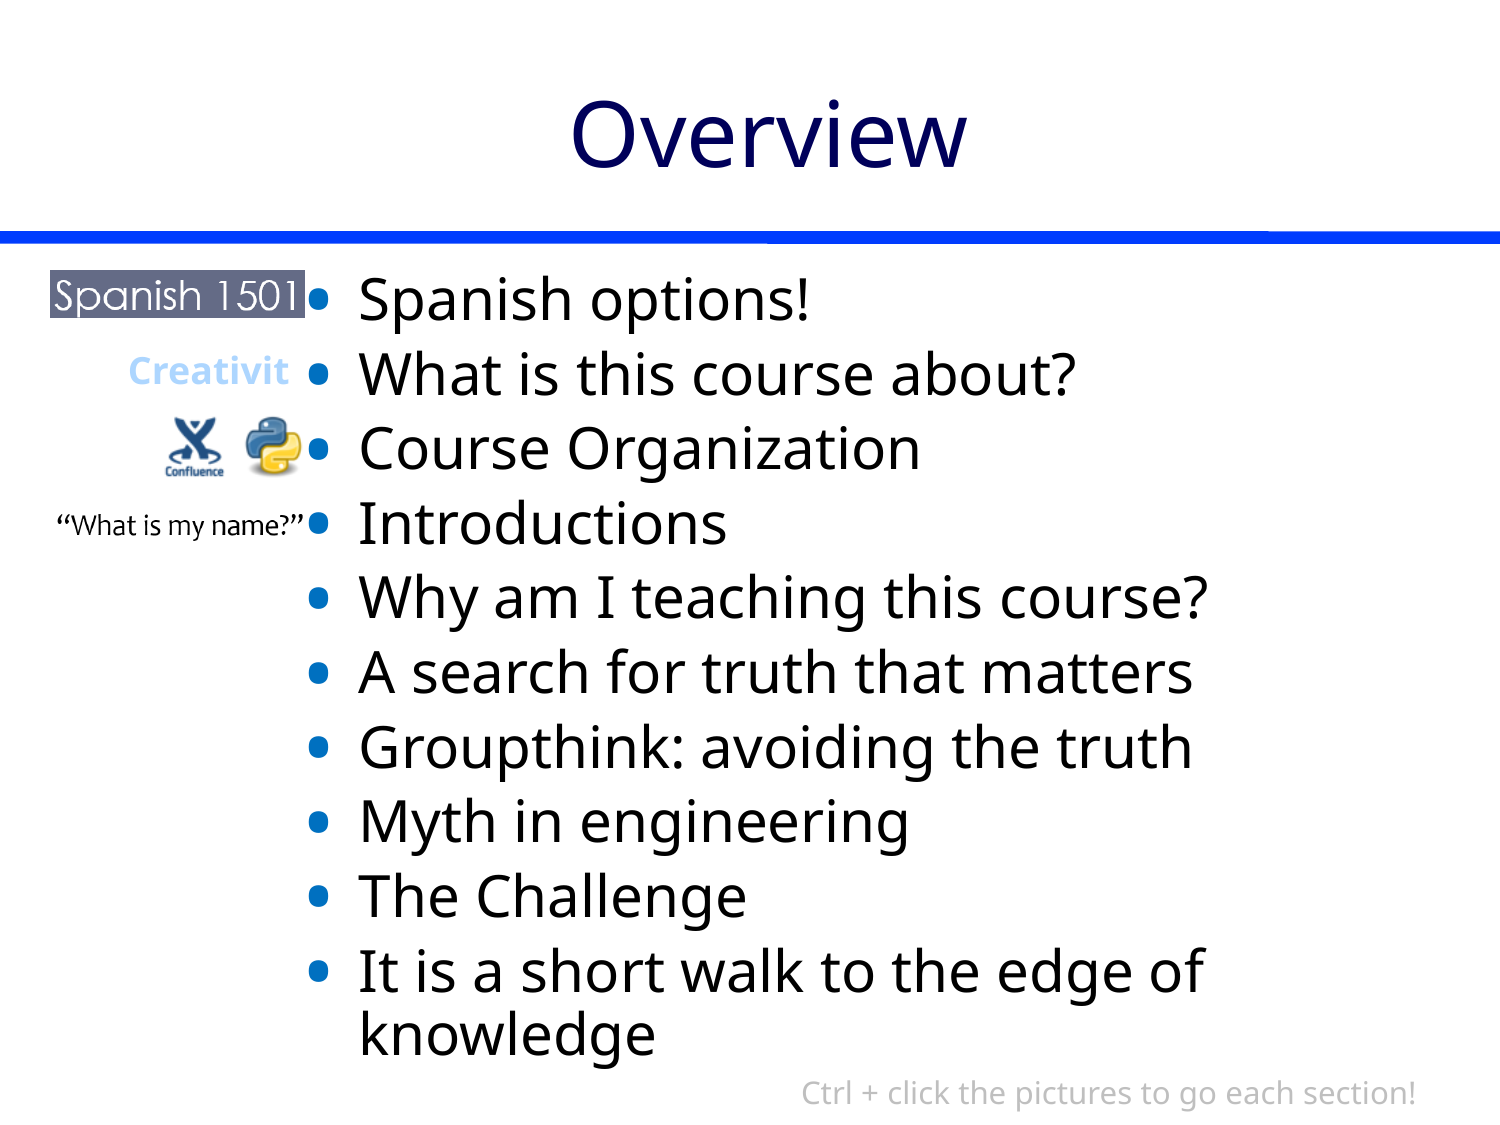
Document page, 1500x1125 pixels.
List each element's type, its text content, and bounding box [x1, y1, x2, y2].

list Spanish options! What is this course about? Course Organization Introductions Why am I teaching this course? A search for truth that matters Groupthink: avoiding the truth Myth in engineering The Challenge It is a short walk to the edge of knowledge [287, 262, 1426, 1006]
text_box Creativity [92, 339, 305, 445]
picture [49, 499, 305, 545]
text_box Ctrl + click the pictures to go each section! [786, 1066, 1475, 1119]
picture [49, 269, 305, 318]
title Overview [75, 37, 1463, 225]
picture [149, 402, 305, 486]
